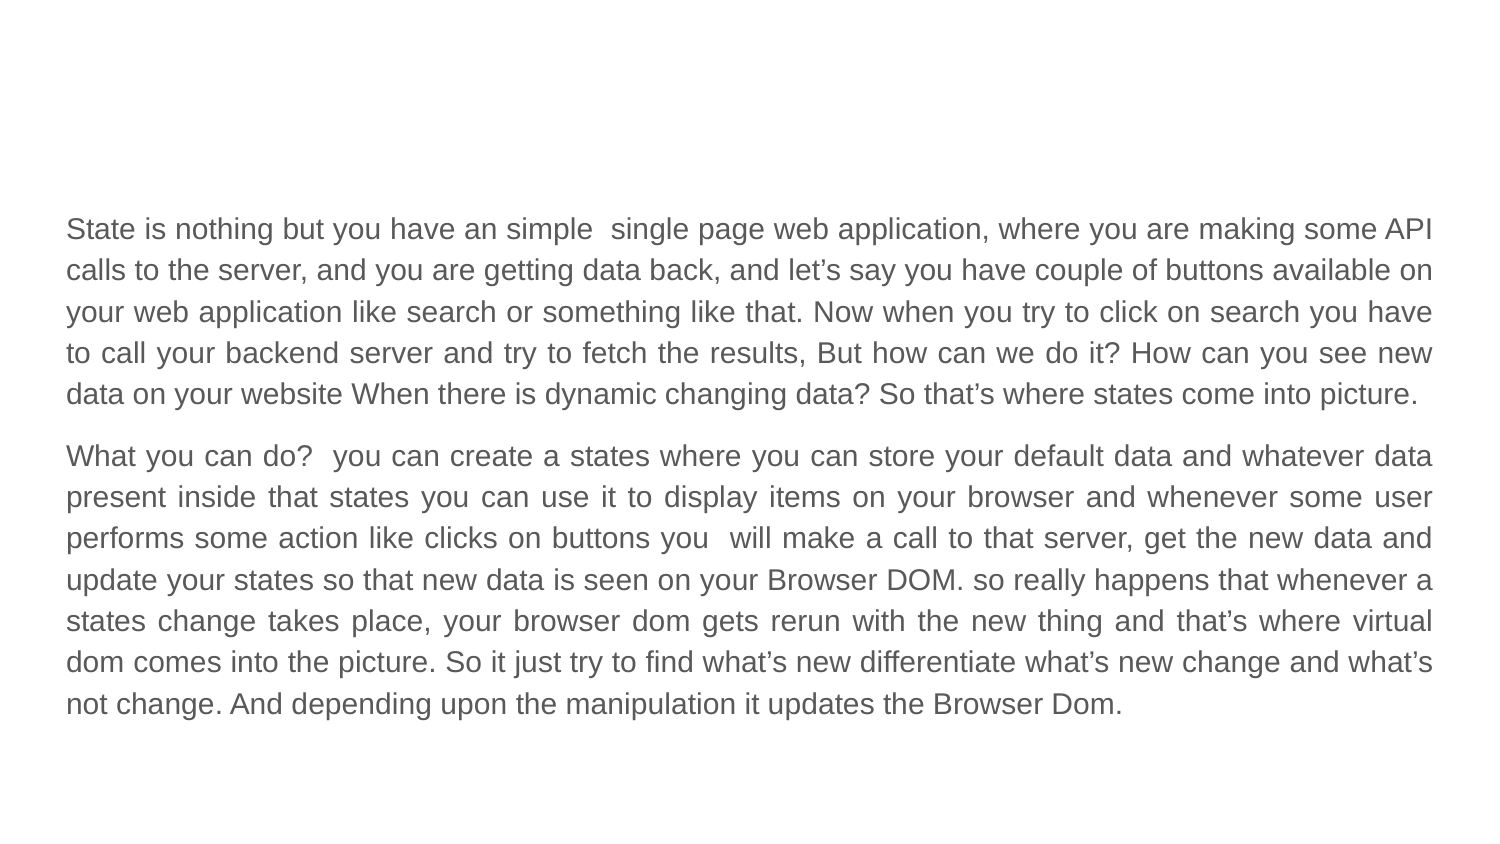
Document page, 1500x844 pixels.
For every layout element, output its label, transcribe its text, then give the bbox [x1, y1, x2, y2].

list State is nothing but you have an simple single page web application, where you are making some API calls to the server, and you are getting data back, and let’s say you have couple of buttons available on your web application like search or something like that. Now when you try to click on search you have to call your backend server and try to fetch the results, But how can we do it? How can you see new data on your website When there is dynamic changing data? So that’s where states come into picture. What you can do? you can create a states where you can store your default data and whatever data present inside that states you can use it to display items on your browser and whenever some user performs some action like clicks on buttons you will make a call to that server, get the new data and update your states so that new data is seen on your Browser DOM. so really happens that whenever a states change takes place, your browser dom gets rerun with the new thing and that’s where virtual dom comes into the picture. So it just try to find what’s new differentiate what’s new change and what’s not change. And depending upon the manipulation it updates the Browser Dom. [51, 189, 1449, 750]
